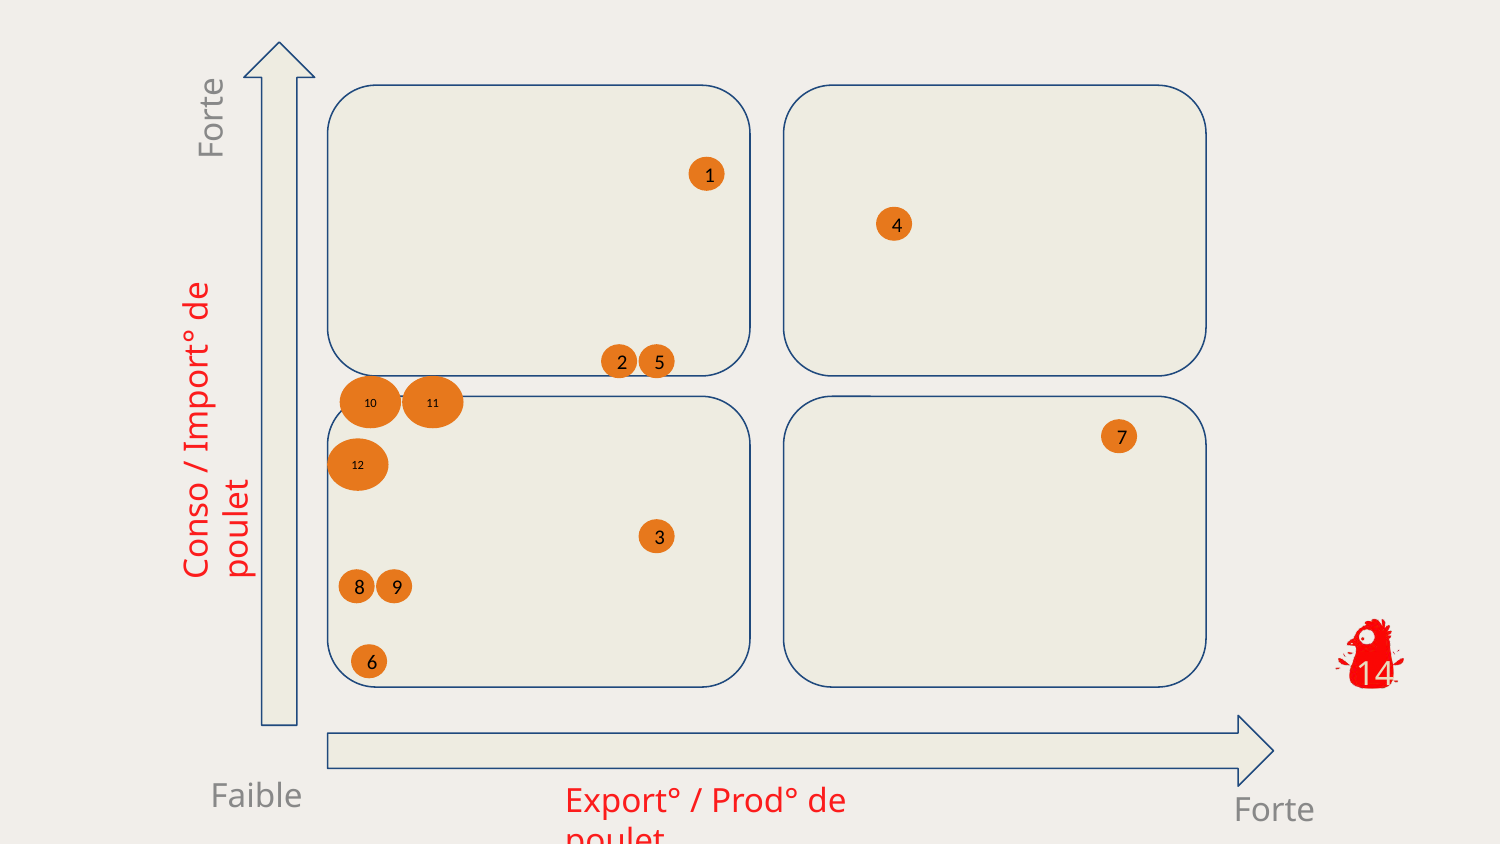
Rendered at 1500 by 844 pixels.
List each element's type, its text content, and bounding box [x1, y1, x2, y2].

text_box 10 [339, 375, 402, 429]
text_box [783, 85, 1207, 376]
text_box Forte [174, 42, 245, 175]
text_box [1327, 601, 1416, 701]
text_box Faible [195, 758, 328, 830]
text_box 1 [688, 156, 725, 191]
text_box 5 [638, 344, 675, 379]
text_box 9 [376, 569, 413, 604]
text_box Forte [1218, 772, 1351, 844]
text_box 12 [327, 438, 389, 491]
text_box [327, 85, 751, 376]
text_box [783, 396, 1207, 688]
text_box 2 [601, 344, 638, 379]
text_box Conso / Import° de poulet [159, 205, 231, 595]
text_box [245, 42, 315, 726]
text_box 4 [876, 206, 913, 241]
text_box 11 [402, 375, 464, 429]
text_box [327, 396, 751, 688]
text_box 8 [338, 569, 375, 604]
text_box [327, 715, 1274, 772]
text_box 7 [1101, 419, 1138, 454]
text_box 6 [351, 644, 388, 679]
text_box Export° / Prod° de poulet [549, 764, 940, 836]
text_box 3 [638, 519, 675, 554]
